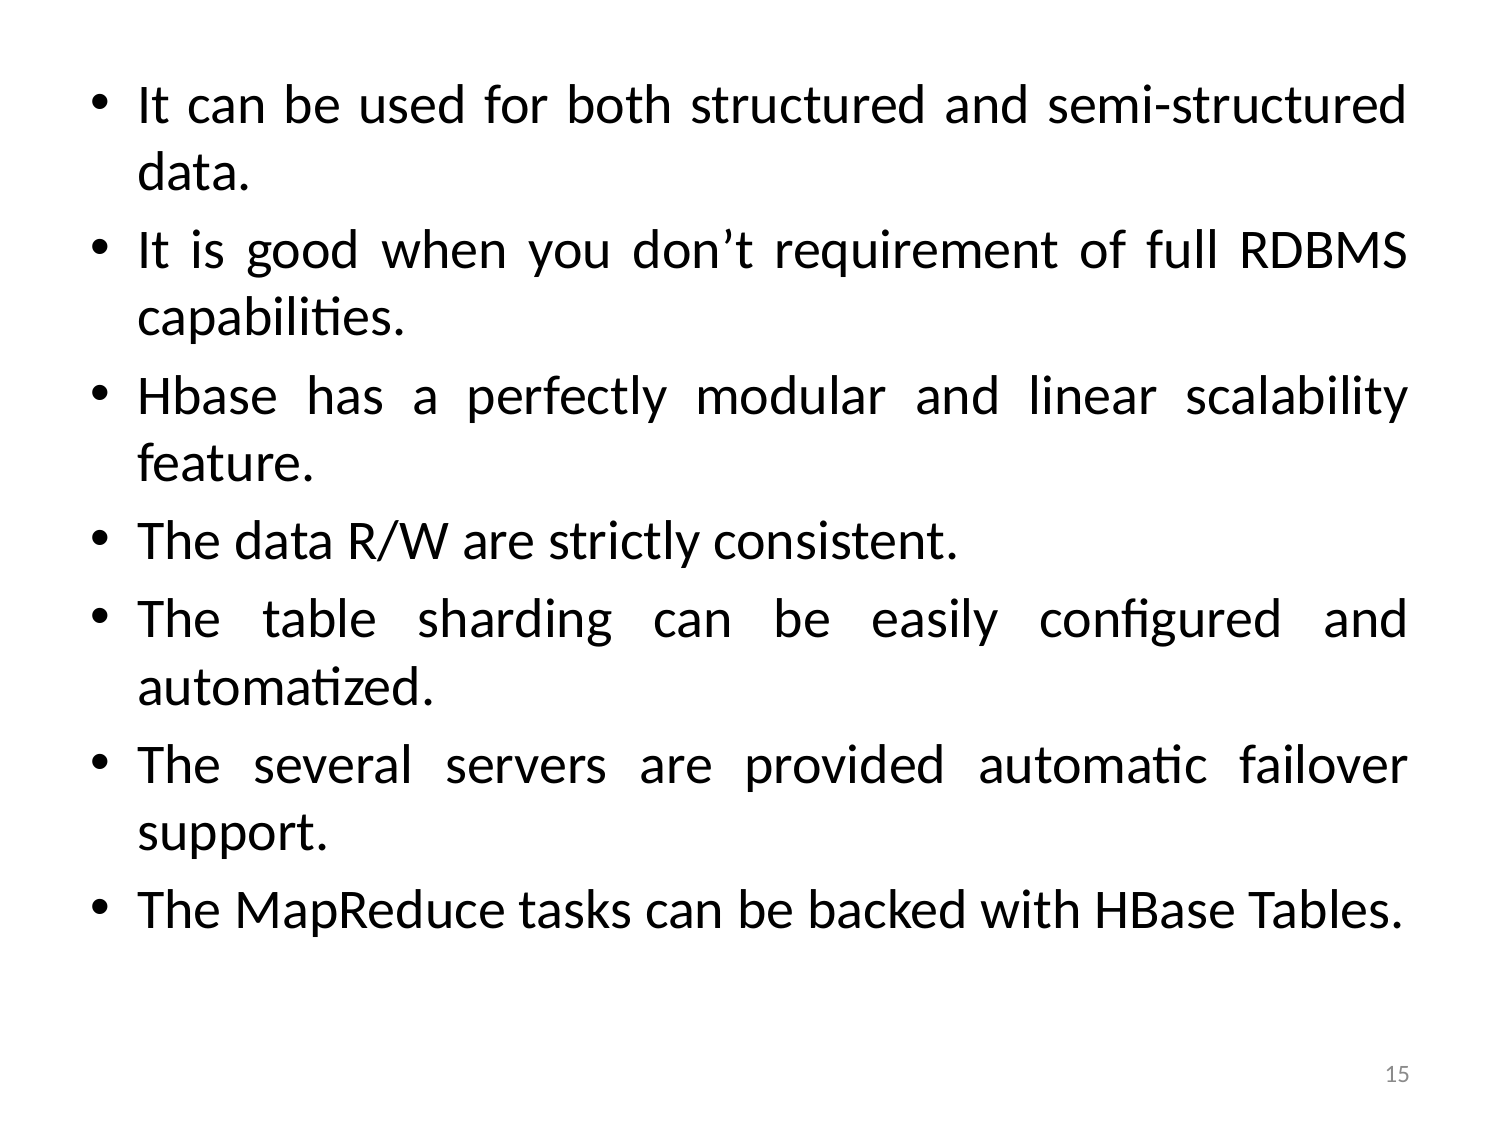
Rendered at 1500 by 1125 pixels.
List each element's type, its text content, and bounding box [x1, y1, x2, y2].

list It can be used for both structured and semi-structured data. It is good when you don’t requirement of full RDBMS capabilities. Hbase has a perfectly modular and linear scalability feature. The data R/W are strictly consistent. The table sharding can be easily configured and automatized. The several servers are provided automatic failover support. The MapReduce tasks can be backed with HBase Tables. [75, 59, 1425, 1010]
slide_number 15 [1074, 1042, 1425, 1103]
